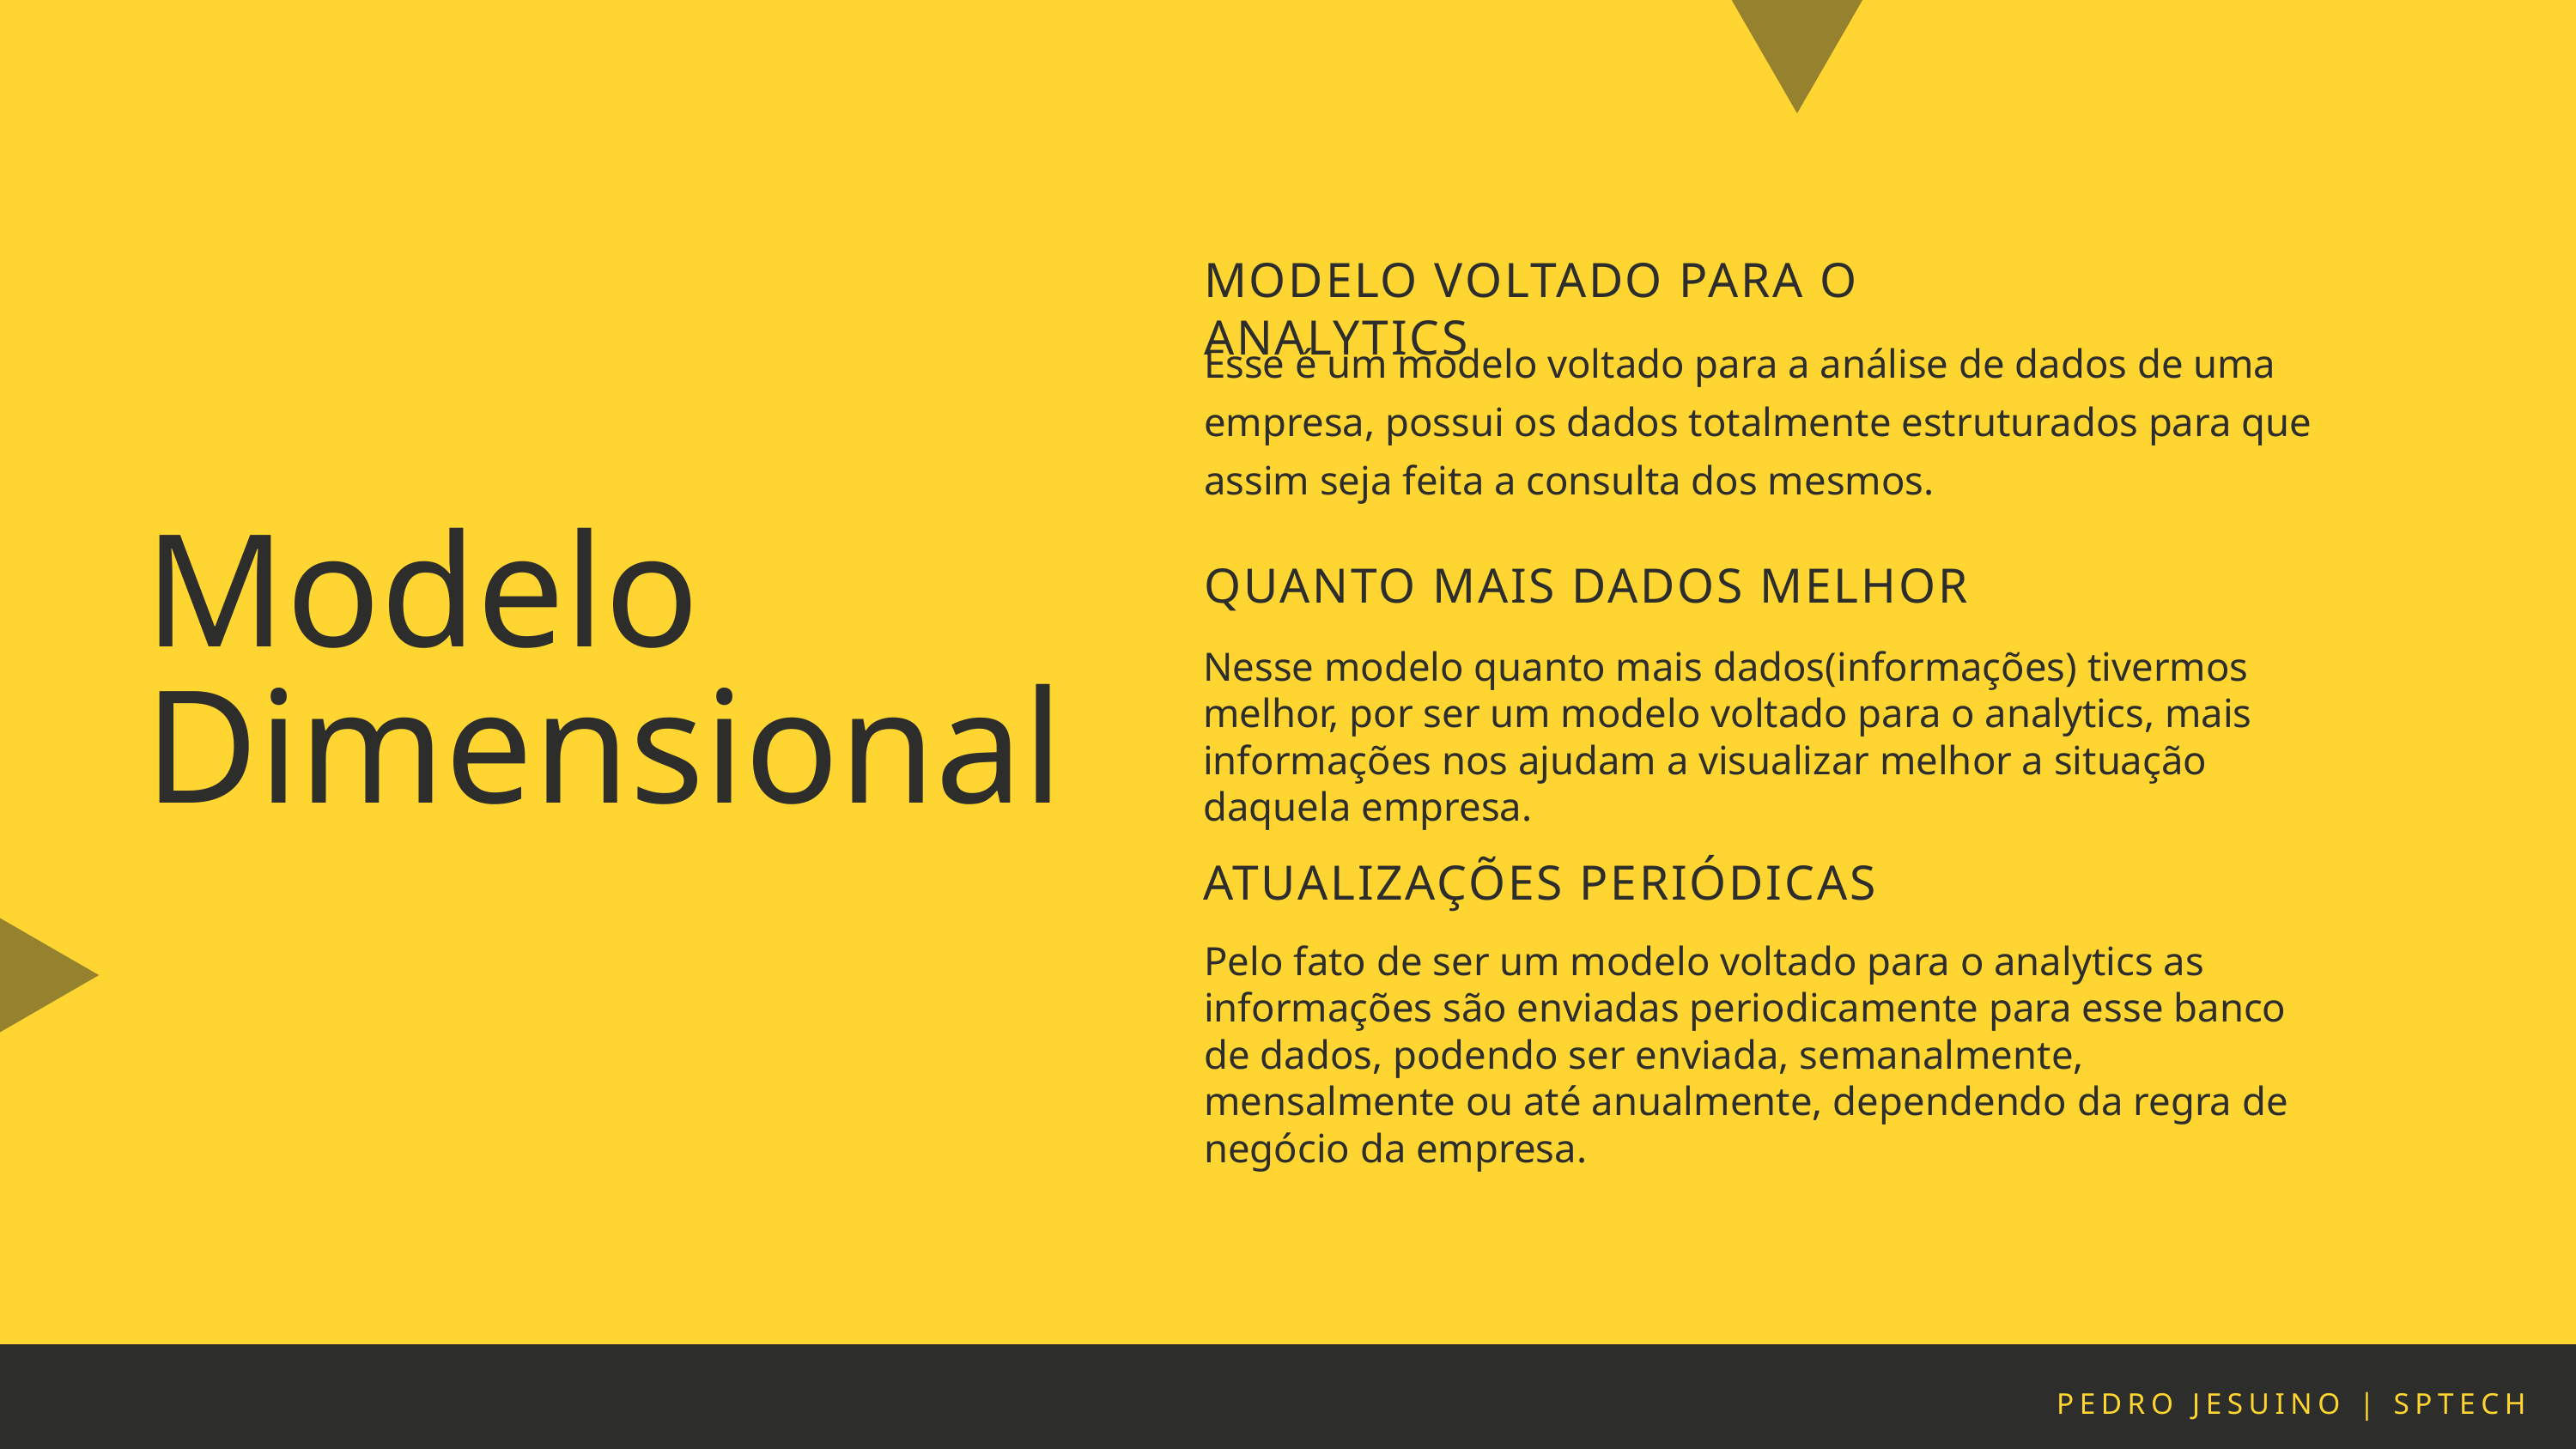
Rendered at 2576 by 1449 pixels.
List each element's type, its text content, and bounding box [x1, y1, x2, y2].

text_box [0, 1343, 2576, 1449]
text_box QUANTO MAIS DADOS MELHOR [1191, 544, 2202, 619]
text_box Pelo fato de ser um modelo voltado para o analytics as informações são enviadas periodicamente para esse banco de dados, podendo ser enviada, semanalmente, mensalmente ou até anualmente, dependendo da regra de negócio da empresa. [1191, 930, 2342, 1177]
text_box Nesse modelo quanto mais dados(informações) tivermos melhor, por ser um modelo voltado para o analytics, mais informações nos ajudam a visualizar melhor a situação daquela empresa. [1190, 635, 2340, 835]
text_box Esse é um modelo voltado para a análise de dados de uma empresa, possui os dados totalmente estruturados para que assim seja feita a consulta dos mesmos. [1191, 321, 2342, 509]
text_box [1709, 0, 1885, 114]
text_box ATUALIZAÇÕES PERIÓDICAS [1190, 846, 2340, 916]
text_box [0, 899, 112, 1052]
text_box Modelo Dimensional [144, 522, 1132, 834]
text_box MODELO VOLTADO PARA O ANALYTICS [1191, 244, 2117, 321]
